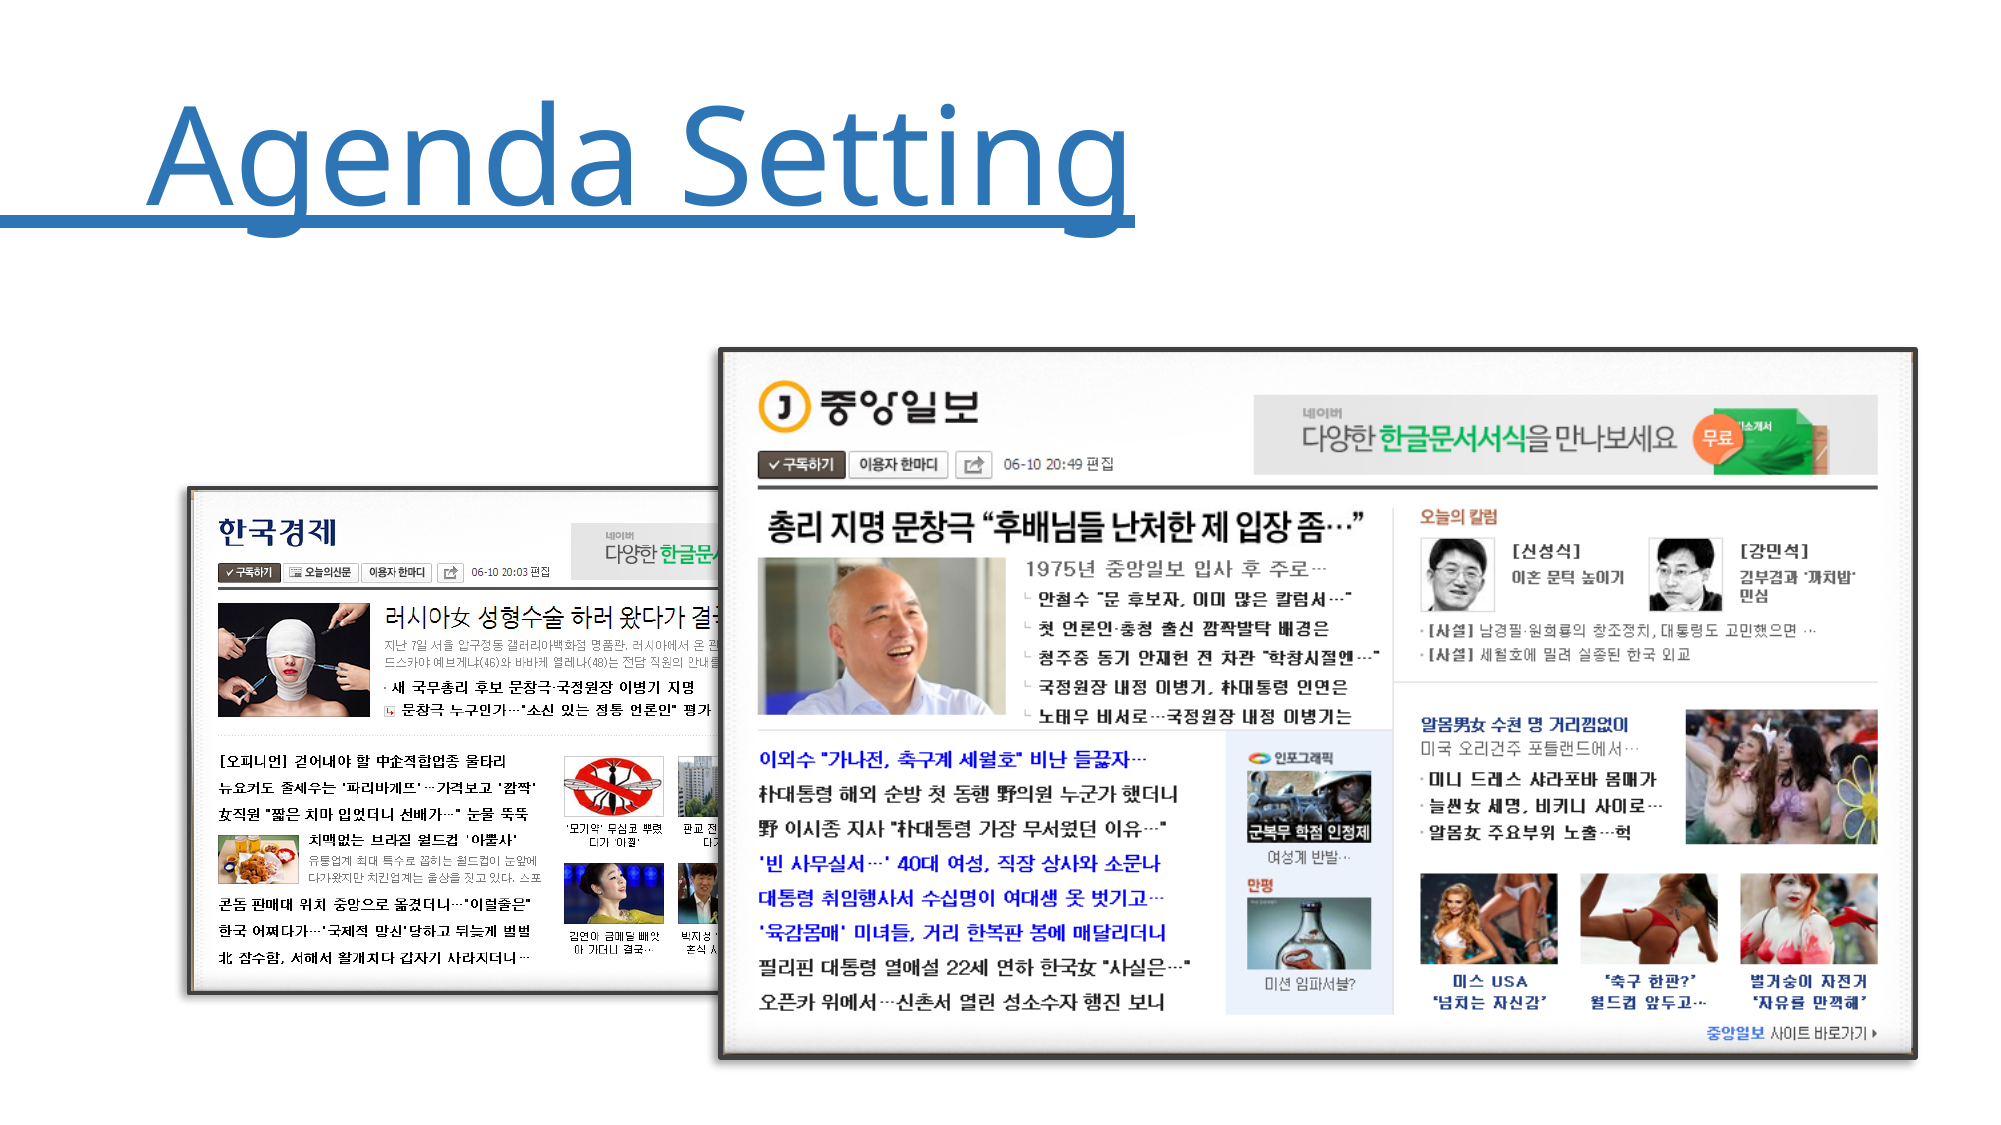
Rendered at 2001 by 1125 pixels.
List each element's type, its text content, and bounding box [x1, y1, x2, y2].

picture [191, 351, 1914, 1055]
text_box Agenda Setting [131, 60, 1152, 241]
